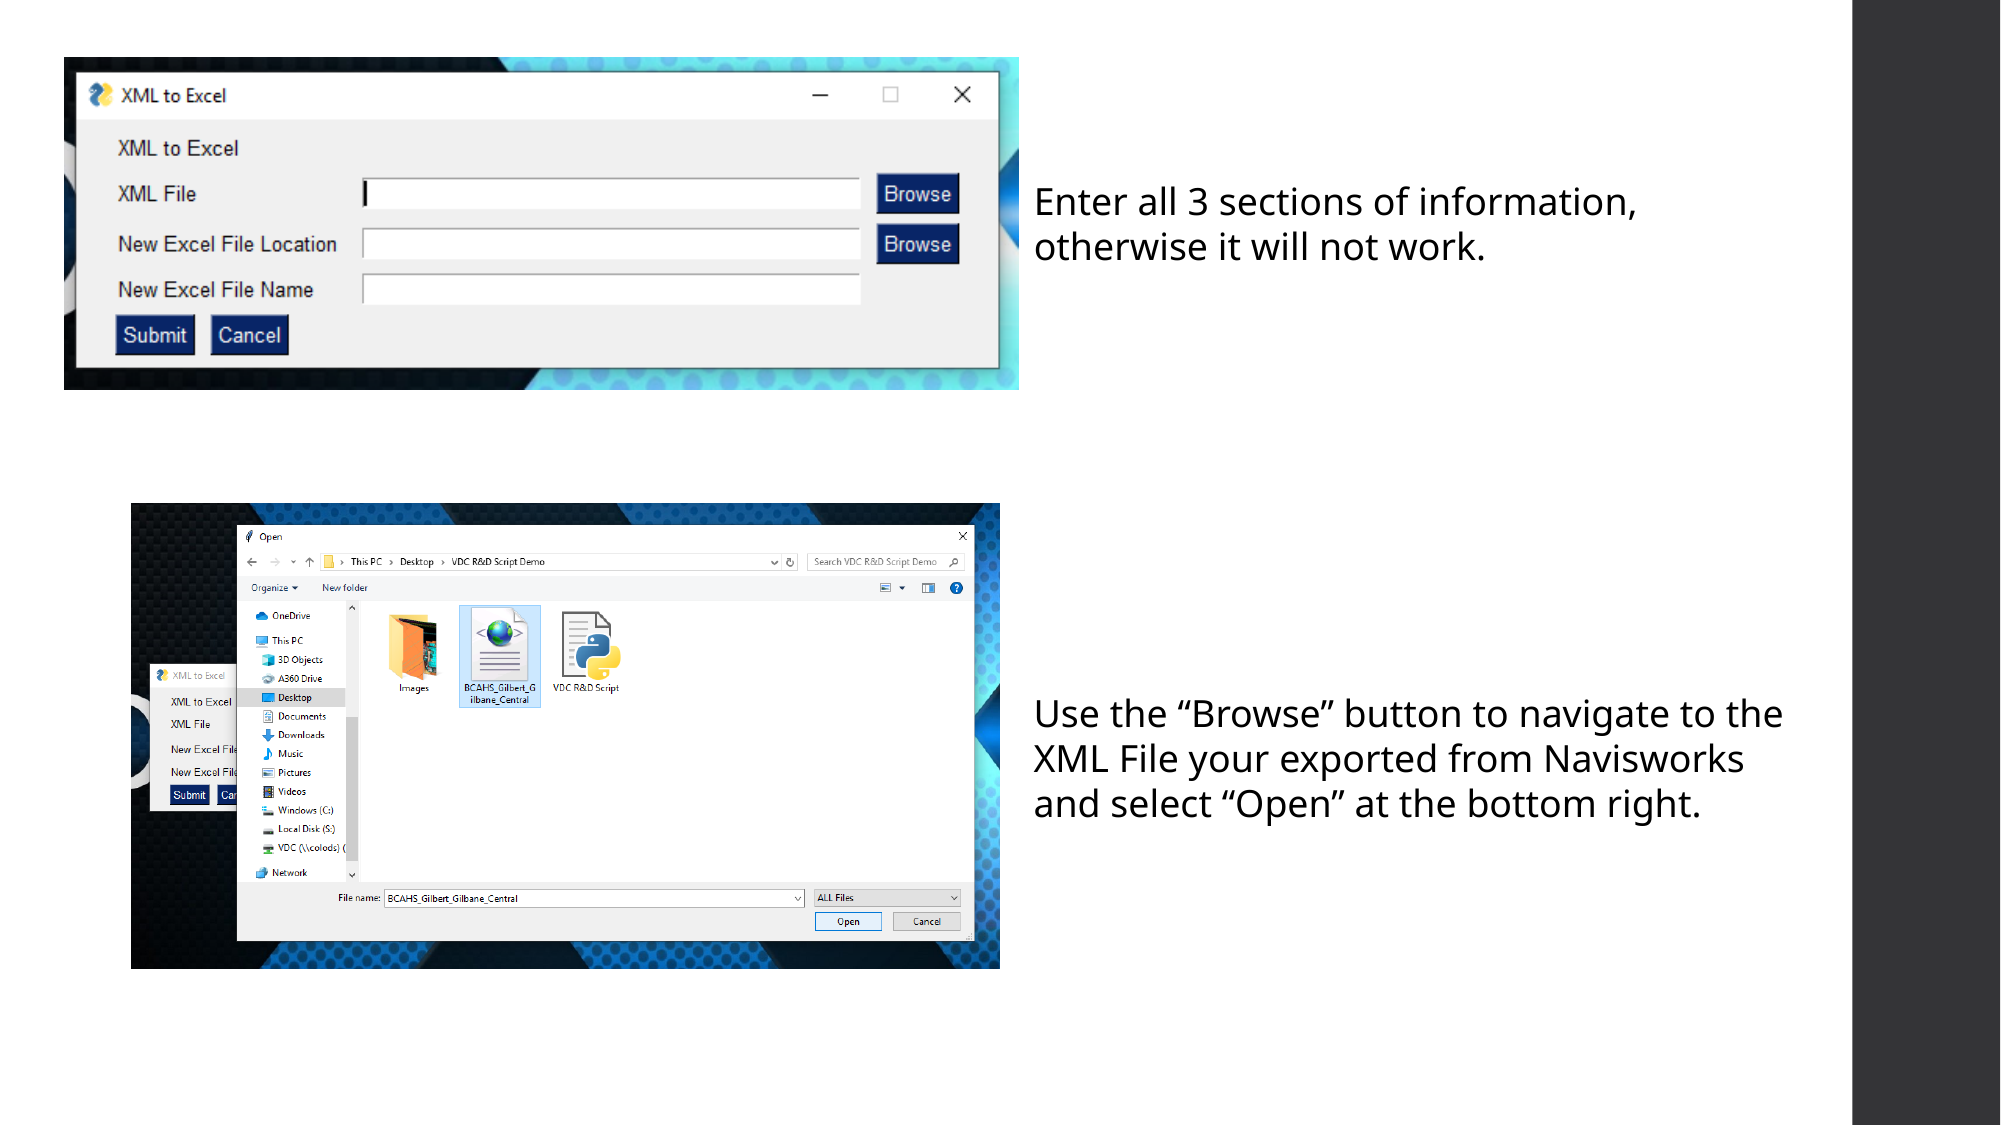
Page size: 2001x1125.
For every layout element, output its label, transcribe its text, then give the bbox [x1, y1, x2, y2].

picture [63, 57, 1020, 390]
text_box Enter all 3 sections of information, otherwise it will not work. [1025, 170, 1804, 276]
picture [130, 503, 1001, 969]
text_box Use the “Browse” button to navigate to the XML File your exported from Navisworks and select “Open” at the bottom right. [1018, 682, 1828, 833]
